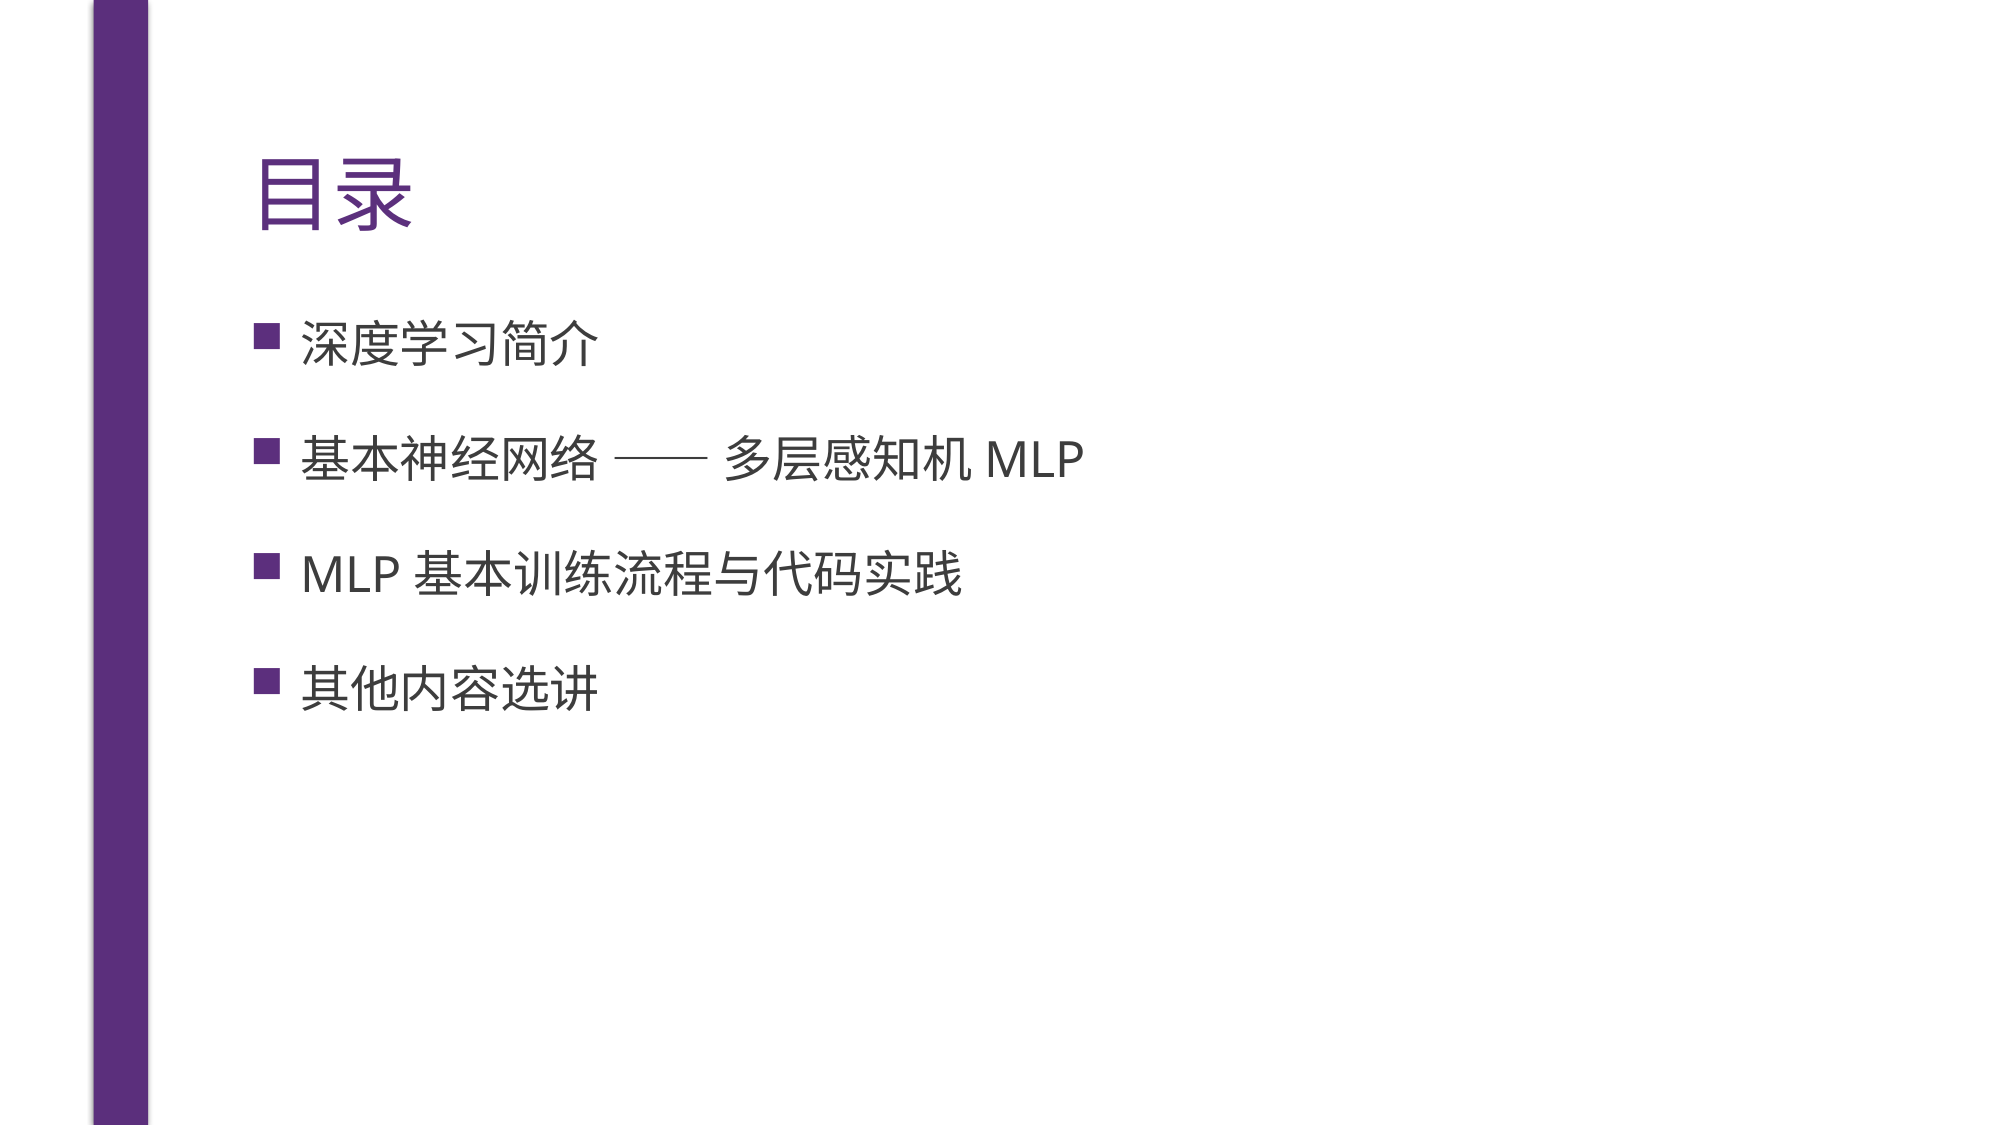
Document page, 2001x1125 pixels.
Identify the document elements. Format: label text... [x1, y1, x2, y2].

title 目录 [234, 80, 1905, 274]
list 深度学习简介 基本神经网络 —— 多层感知机MLP MLP基本训练流程与代码实践 其他内容选讲 [234, 274, 1961, 931]
